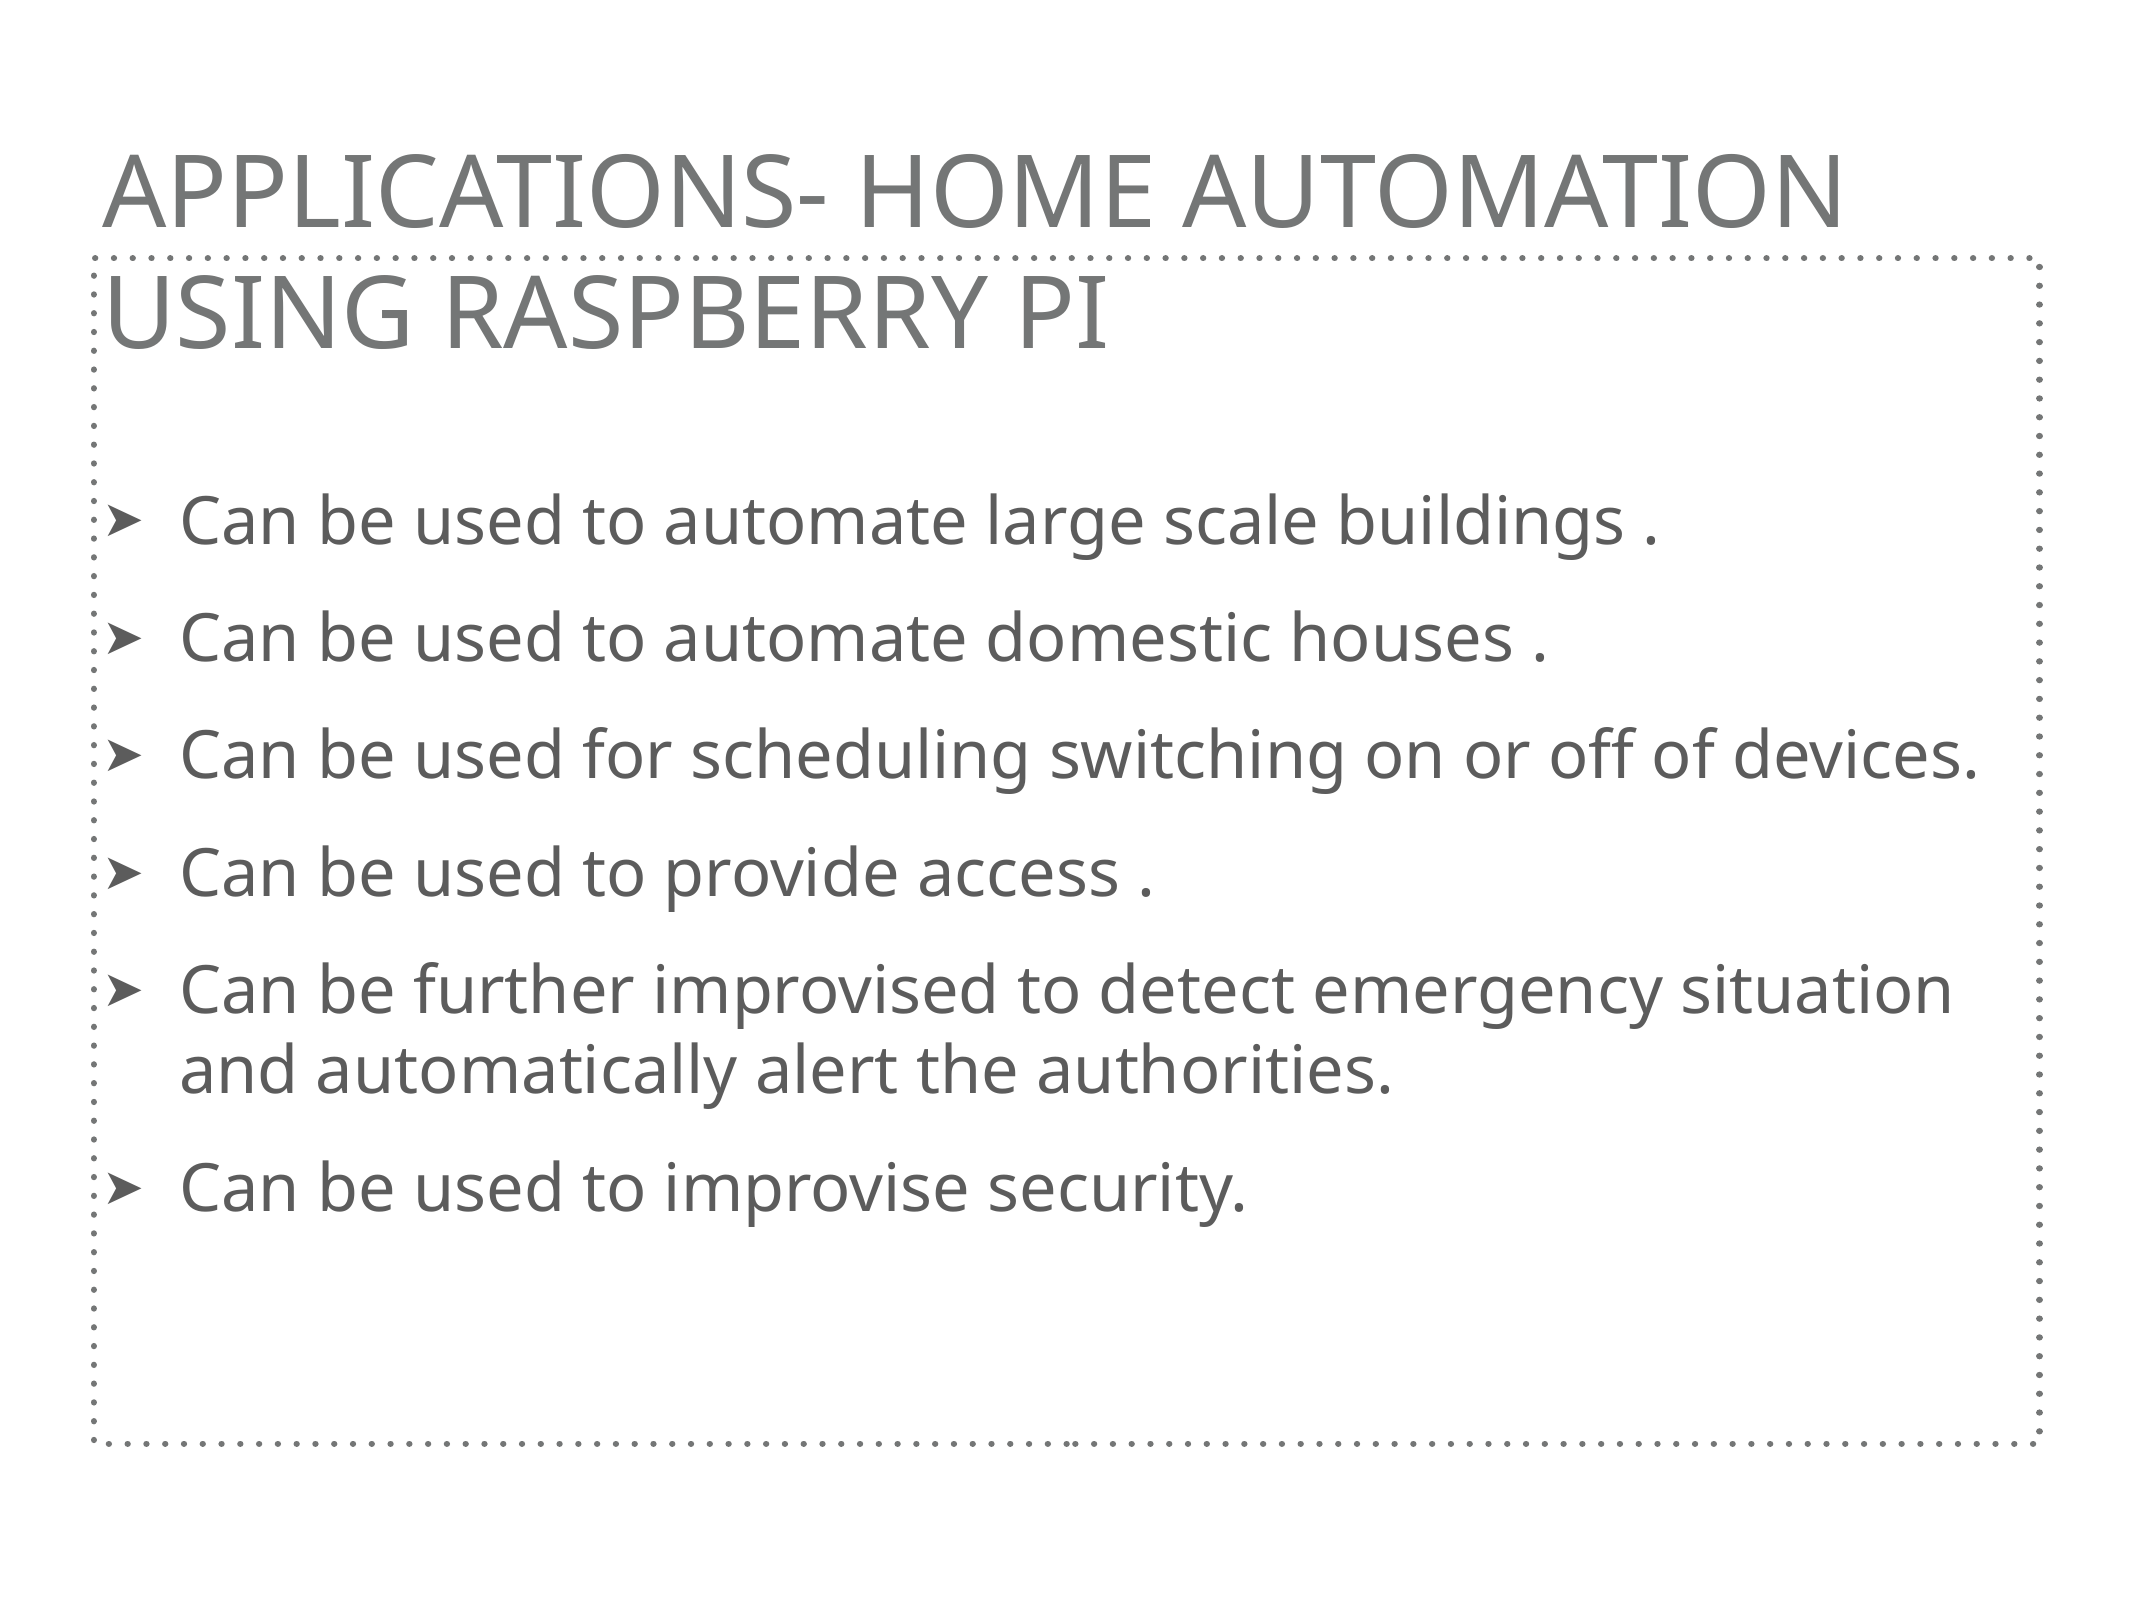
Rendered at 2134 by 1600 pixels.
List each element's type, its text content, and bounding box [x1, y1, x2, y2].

title applications- home automation using raspberry pi [93, 118, 2041, 238]
list Can be used to automate large scale buildings . Can be used to automate domestic houses . Can be used for scheduling switching on or off of devices. Can be used to provide access . Can be further improvised to detect emergency situation and automatically alert the authorities. Can be used to improvise security. [91, 255, 2043, 1447]
